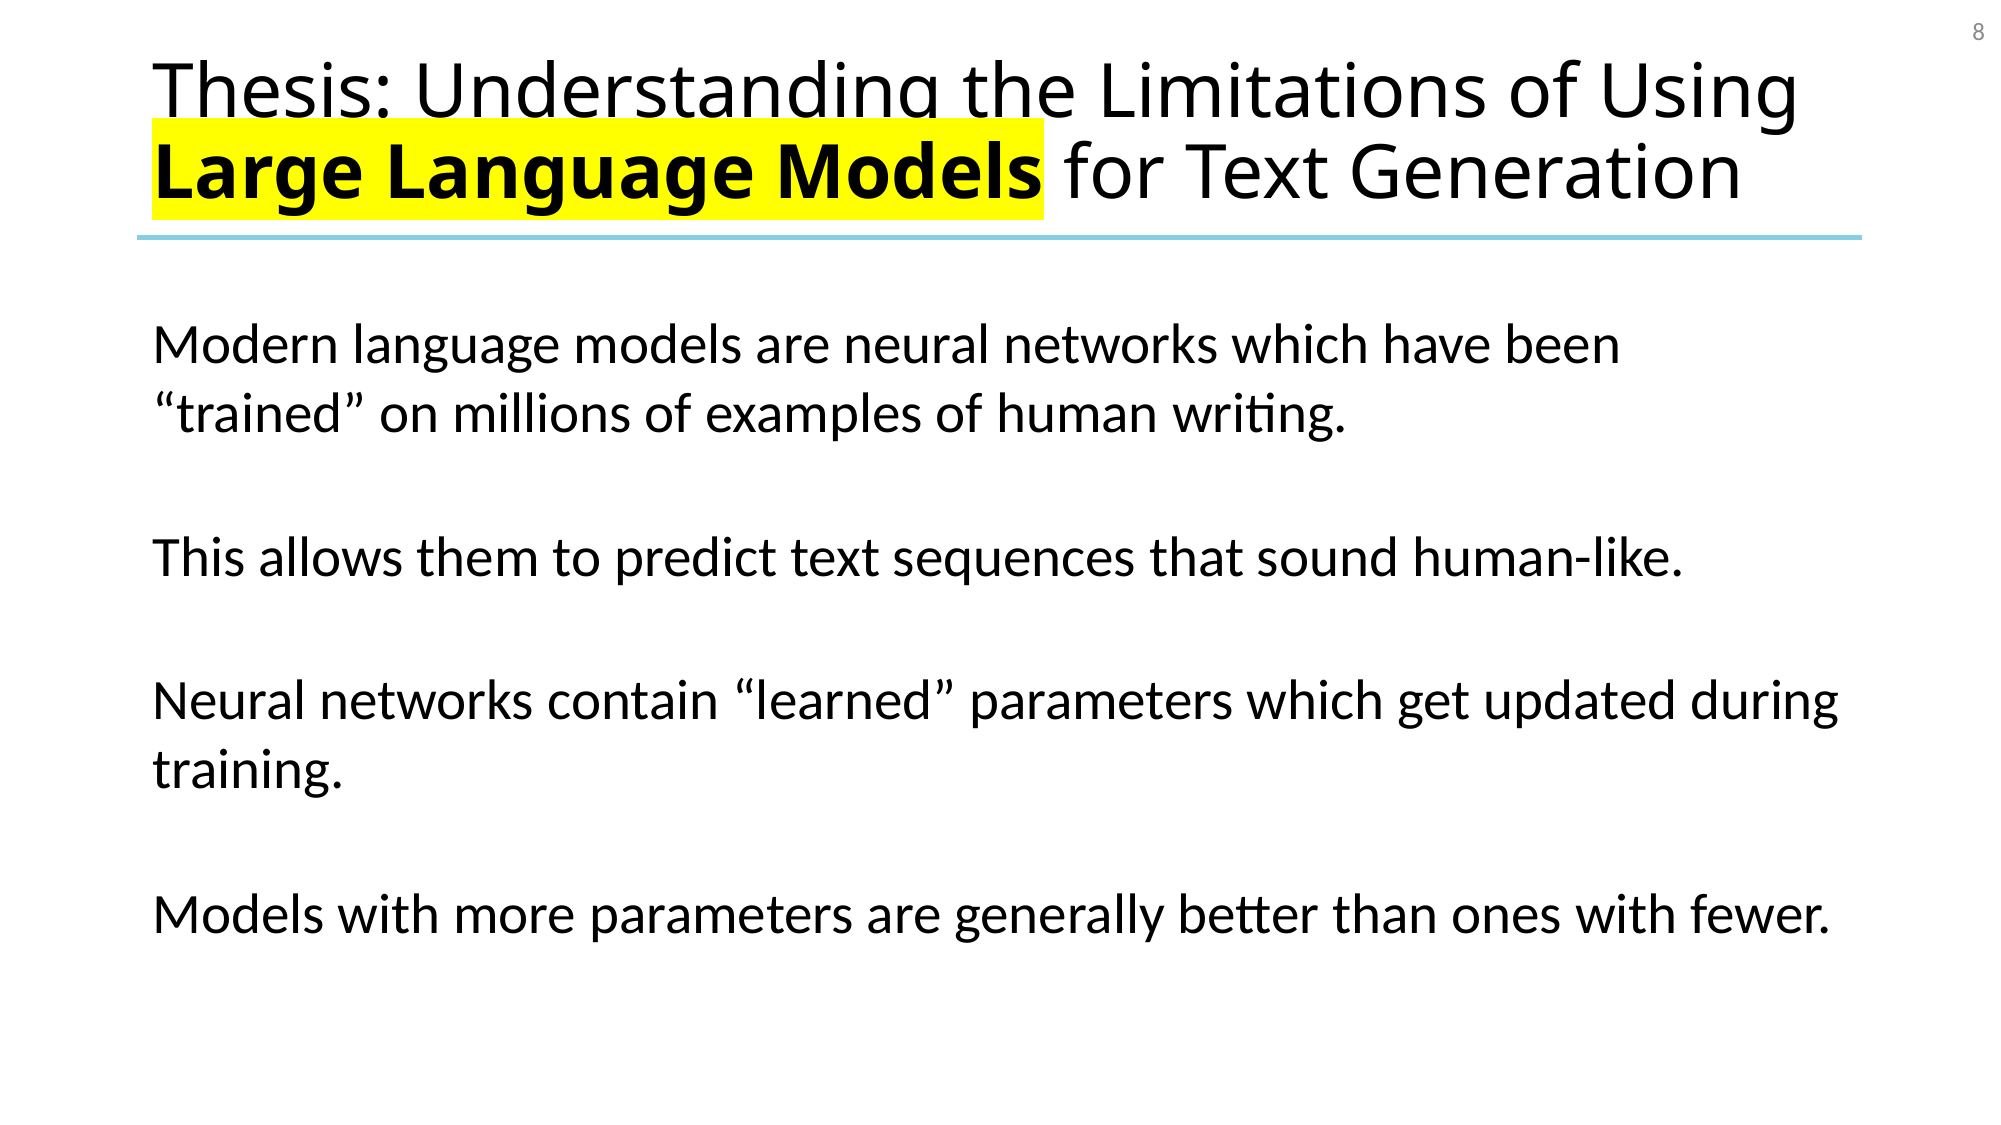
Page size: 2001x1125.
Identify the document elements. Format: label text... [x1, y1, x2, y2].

slide_number 8 [1550, 0, 2000, 61]
list Modern language models are neural networks which have been “trained” on millions of examples of human writing. This allows them to predict text sequences that sound human-like. Neural networks contain “learned” parameters which get updated during training. Models with more parameters are generally better than ones with fewer. [137, 299, 1863, 1014]
title Thesis: Understanding the Limitations of Using Large Language Models for Text Generation [137, 24, 1863, 243]
